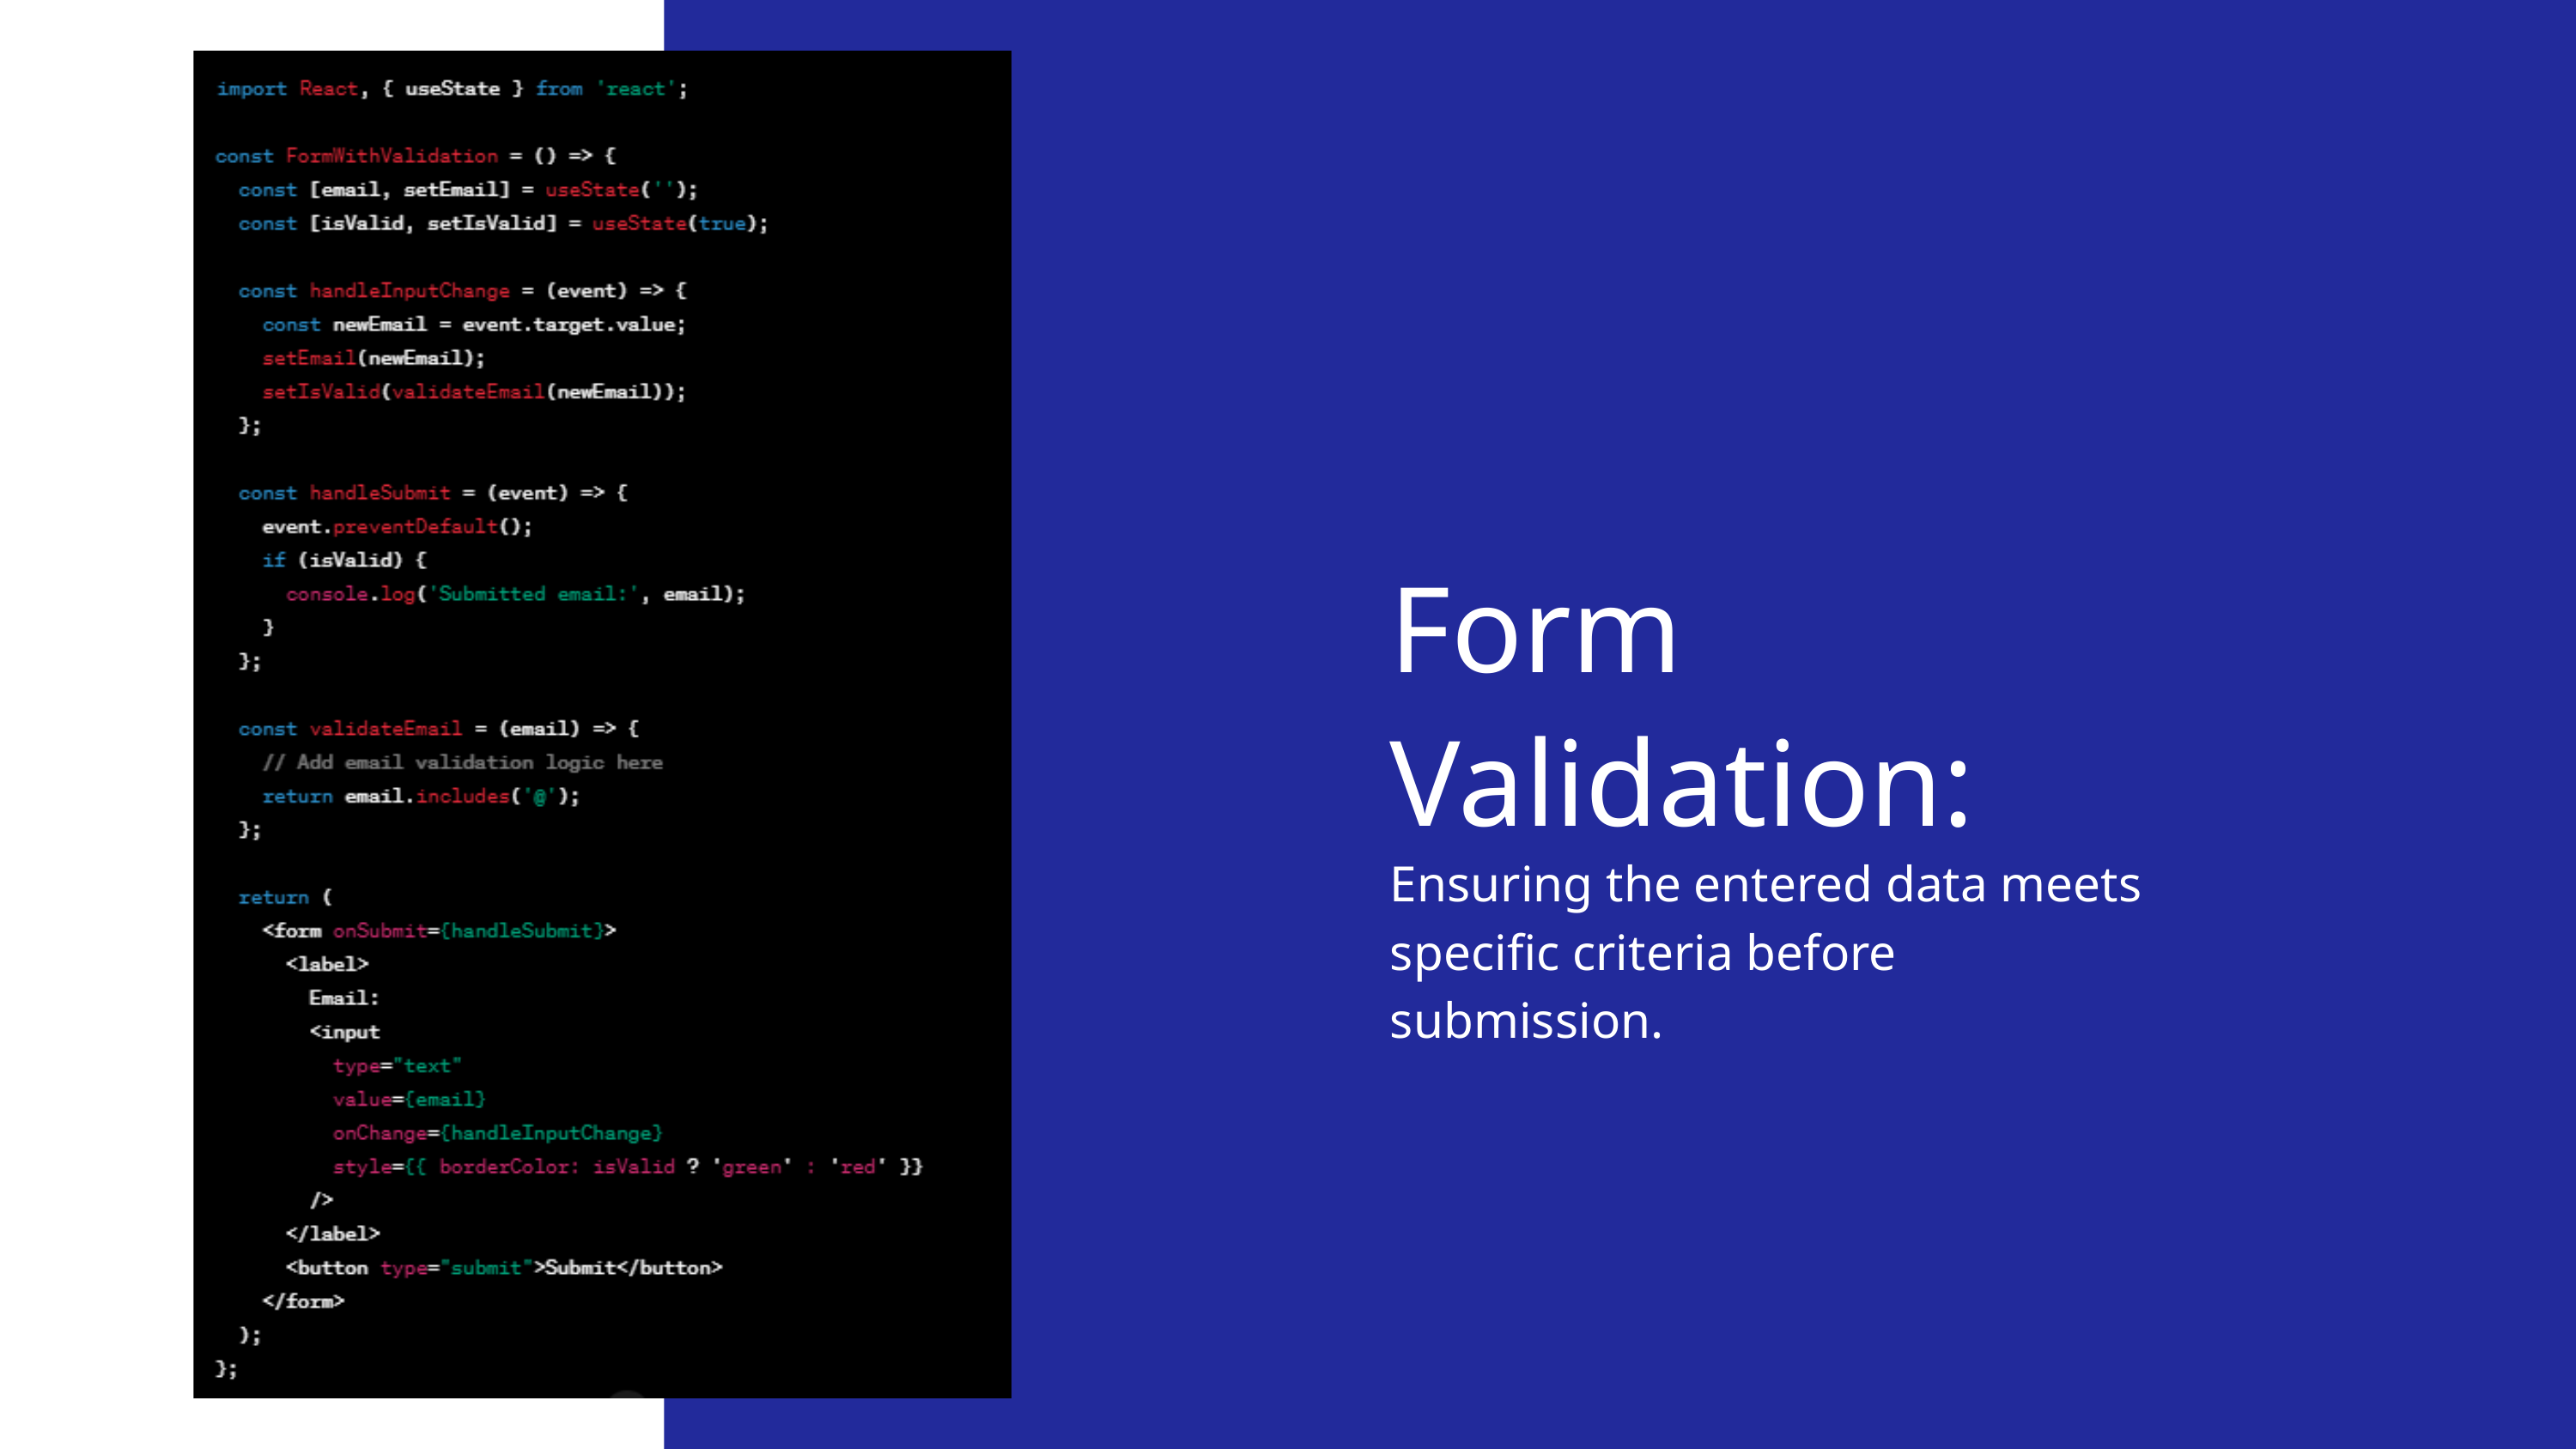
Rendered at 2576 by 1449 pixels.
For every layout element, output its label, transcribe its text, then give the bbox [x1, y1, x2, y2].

text_box [0, 0, 665, 1449]
text_box Form Validation: [1390, 542, 2281, 850]
text_box Ensuring the entered data meets specific criteria before submission. [1390, 850, 2150, 1048]
text_box [193, 51, 1012, 1398]
